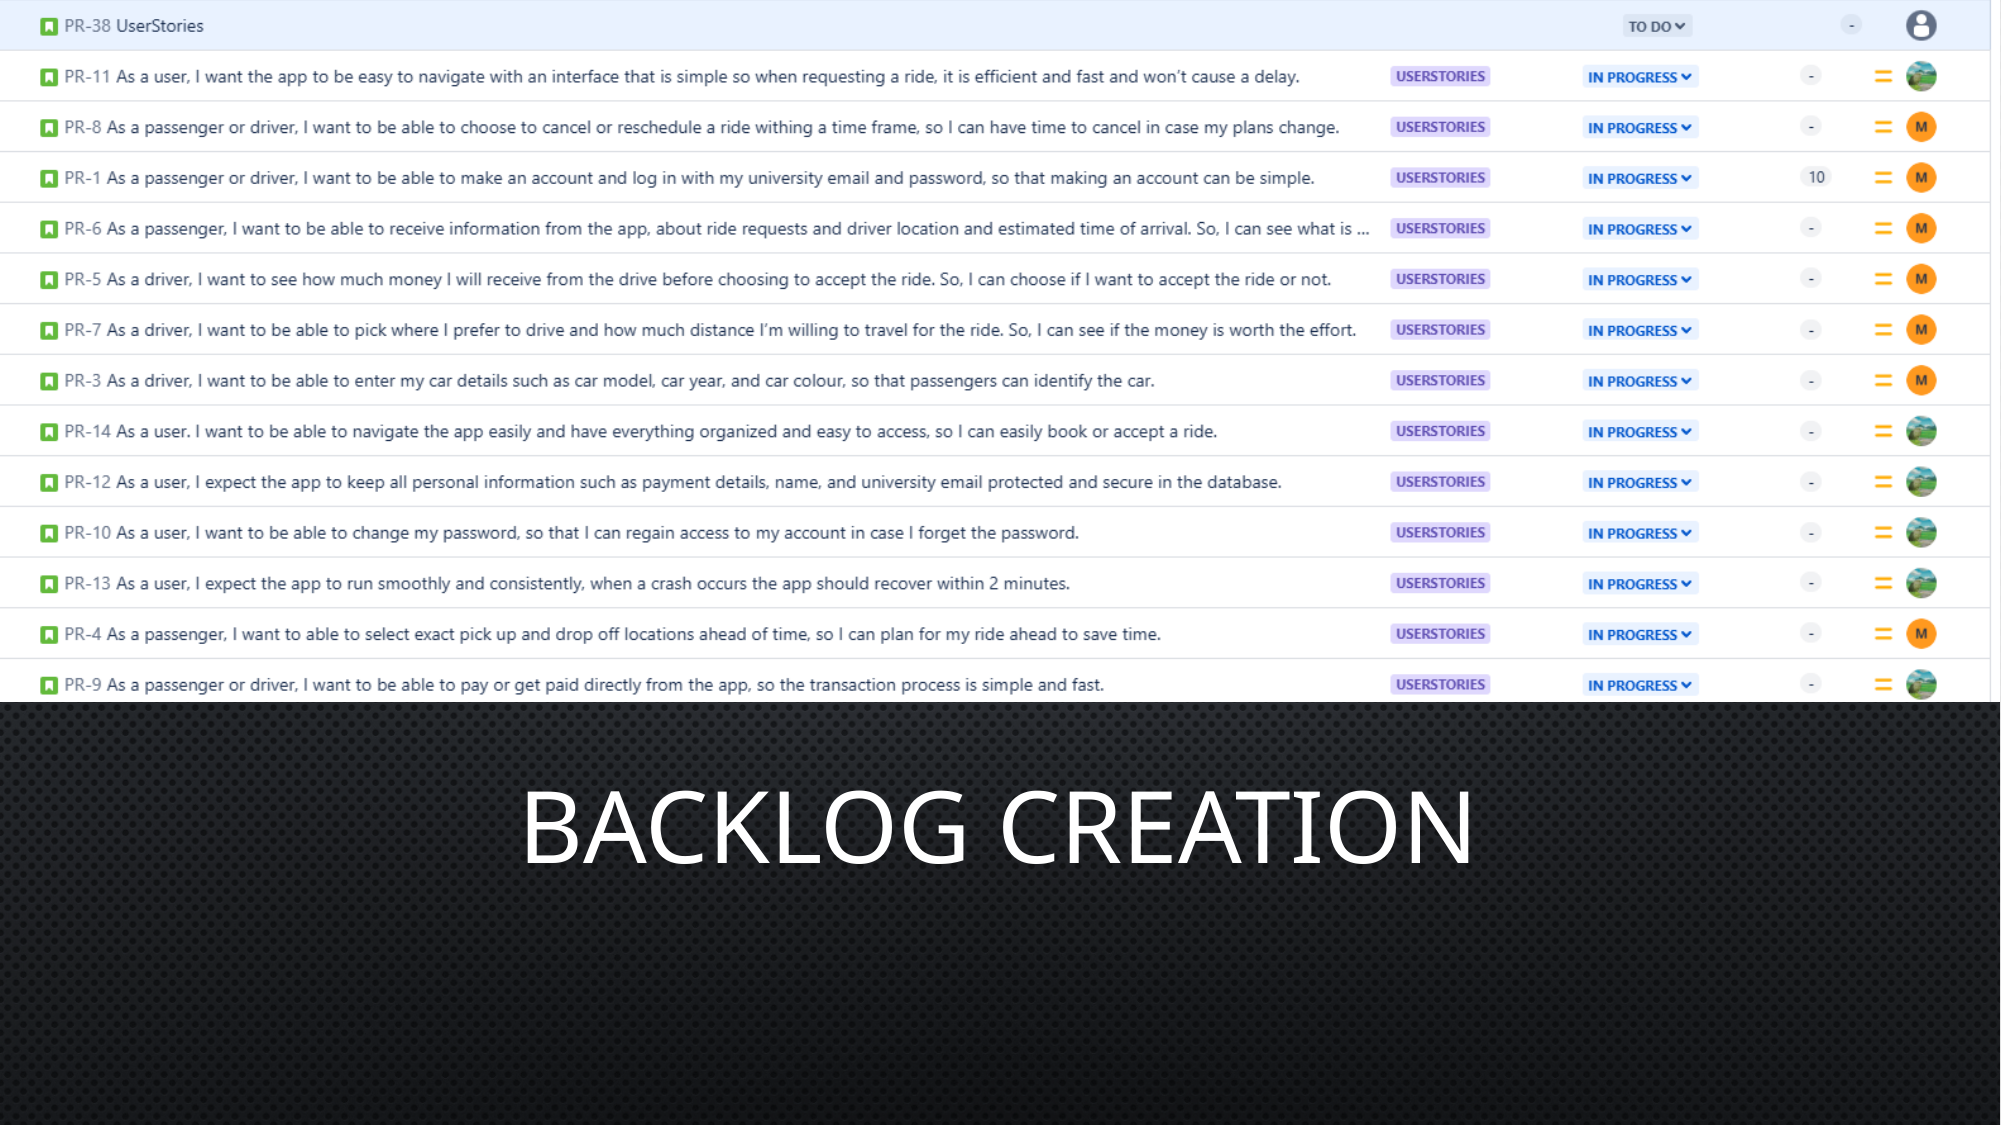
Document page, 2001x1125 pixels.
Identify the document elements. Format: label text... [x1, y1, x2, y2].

title Backlog Creation [287, 715, 1711, 891]
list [0, 0, 2000, 702]
